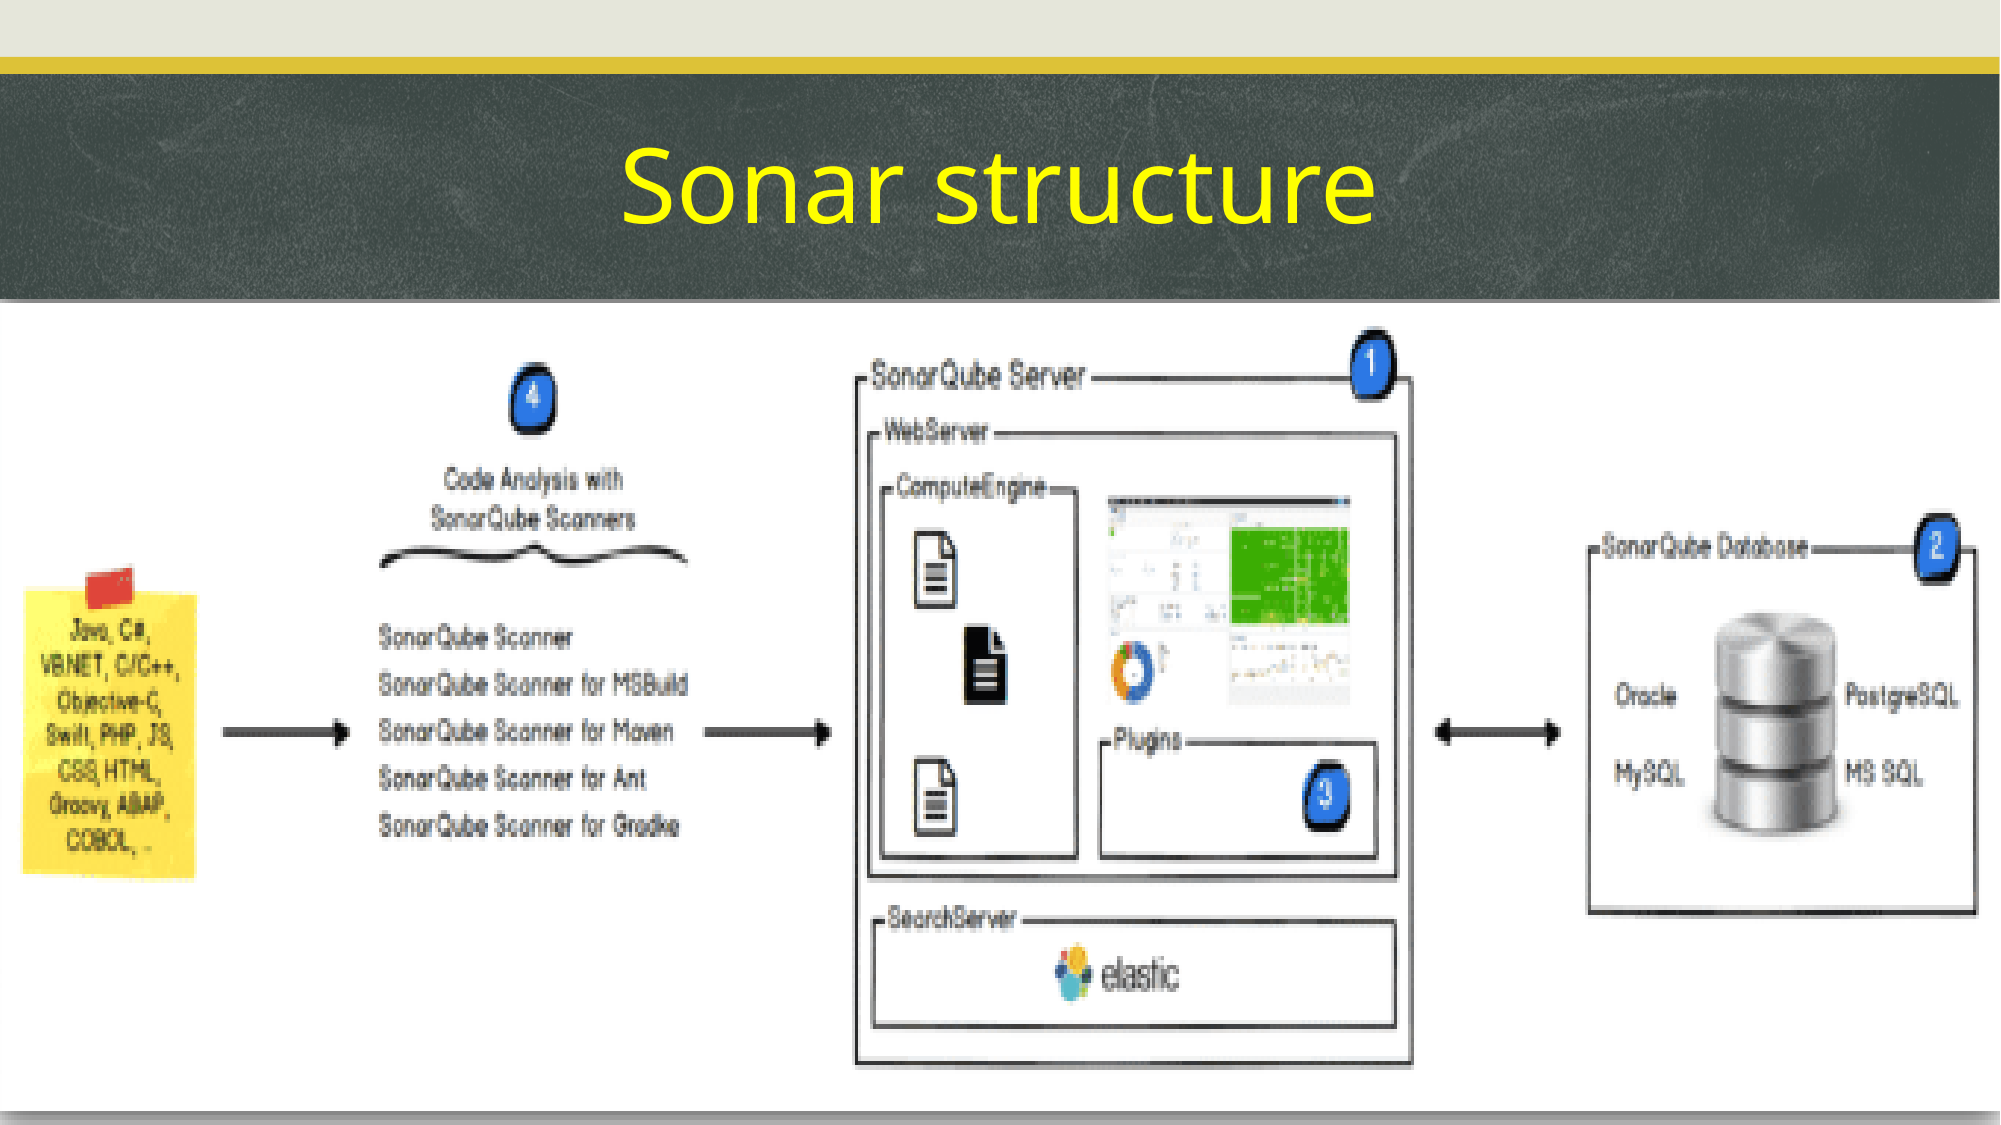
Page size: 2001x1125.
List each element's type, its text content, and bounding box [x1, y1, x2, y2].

picture [0, 74, 2000, 1125]
text_box Sonar structure [49, 112, 1950, 252]
